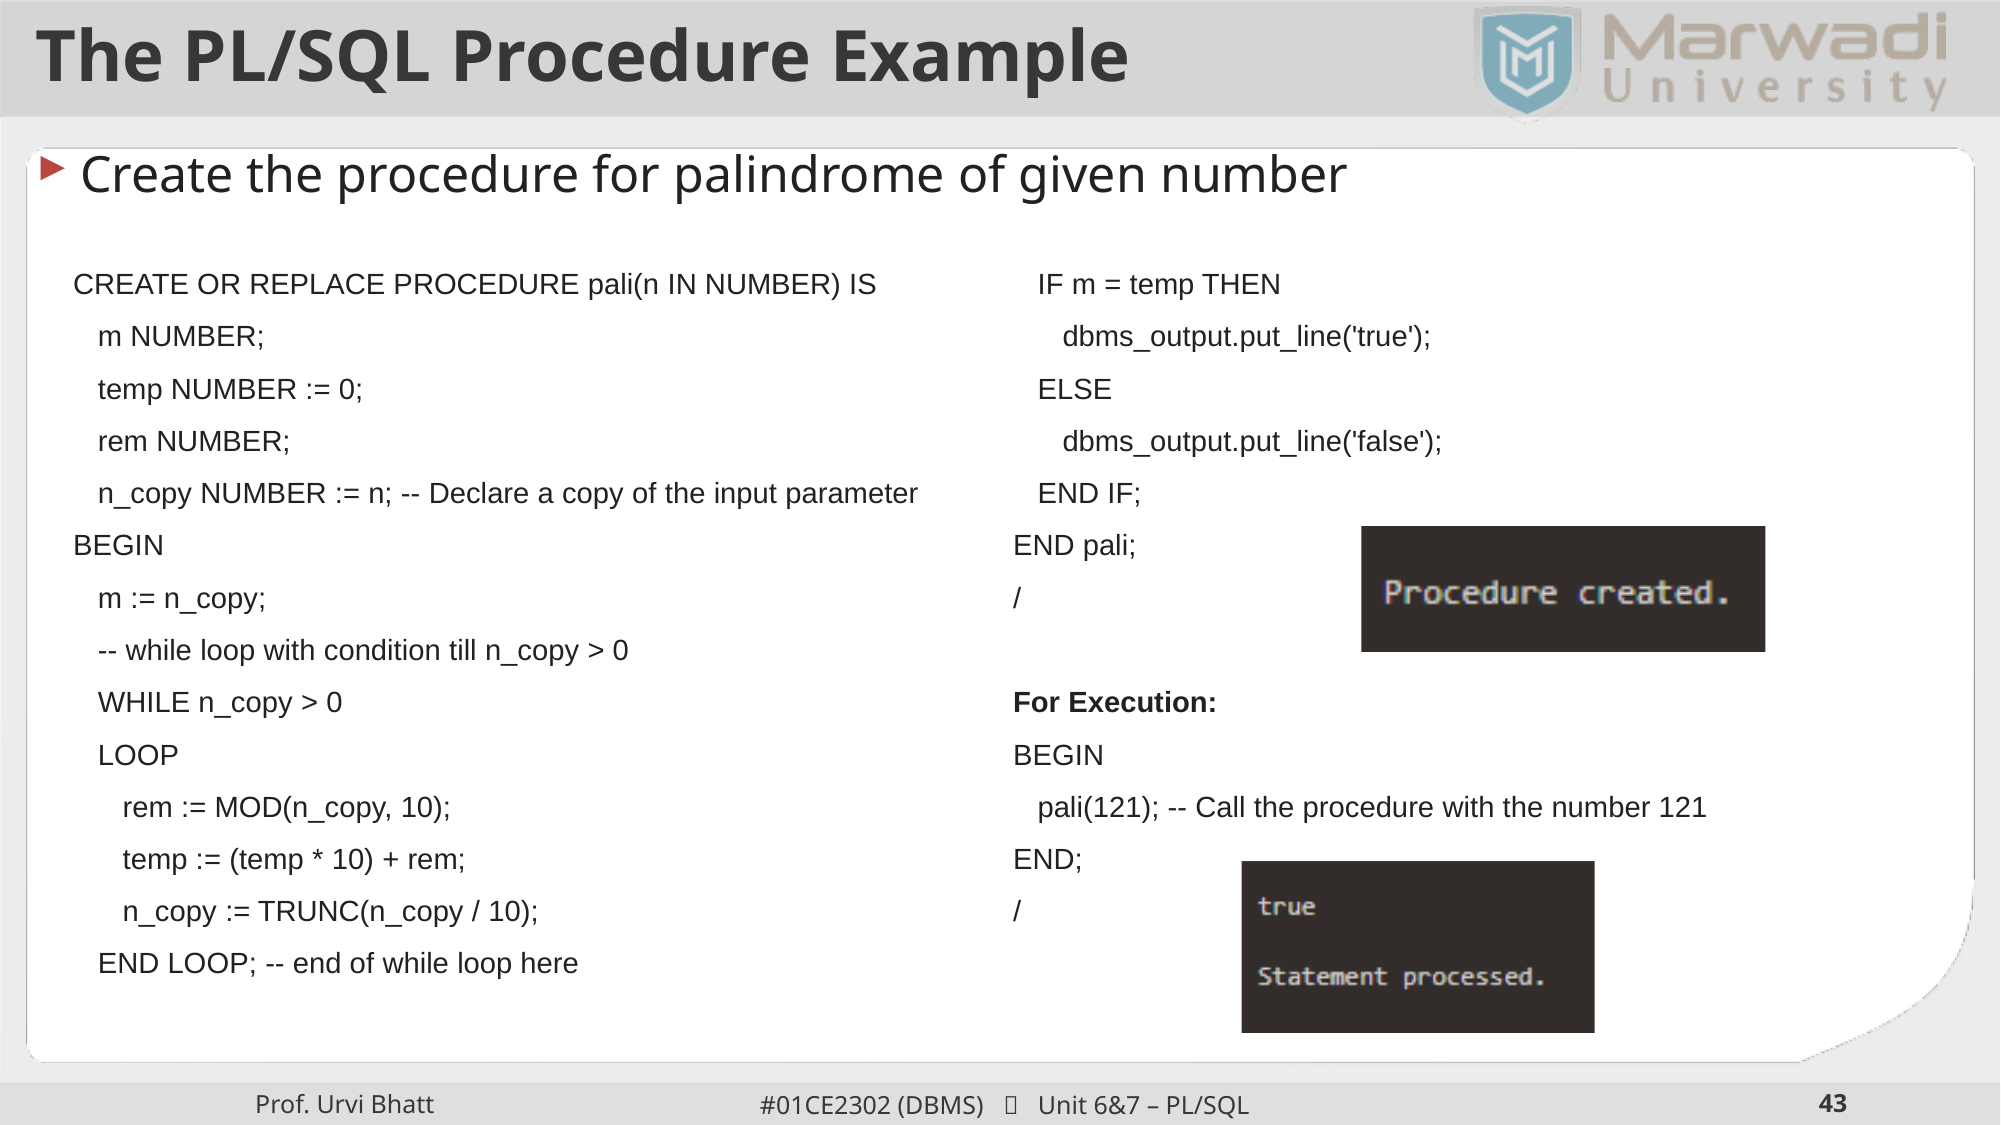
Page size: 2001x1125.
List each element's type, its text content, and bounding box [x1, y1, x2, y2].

list Create the procedure for palindrome of given number [21, 141, 1979, 1059]
picture [0, 117, 2000, 1085]
title The PL/SQL Procedure Example [0, 0, 2000, 117]
text_box CREATE OR REPLACE PROCEDURE pali(n IN NUMBER) IS m NUMBER; temp NUMBER := 0; rem NUMBER; n_copy NUMBER := n; -- Declare a copy of the input parameter BEGIN m := n_copy; -- while loop with condition till n_copy > 0 WHILE n_copy > 0 LOOP rem := MOD(n_copy, 10); temp := (temp * 10) + rem; n_copy := TRUNC(n_copy / 10); END LOOP; -- end of while loop here IF m = temp THEN dbms_output.put_line('true'); ELSE dbms_output.put_line('false'); END IF; END pali; / For Execution: BEGIN pali(121); -- Call the procedure with the number 121 END; / [58, 261, 1968, 1062]
